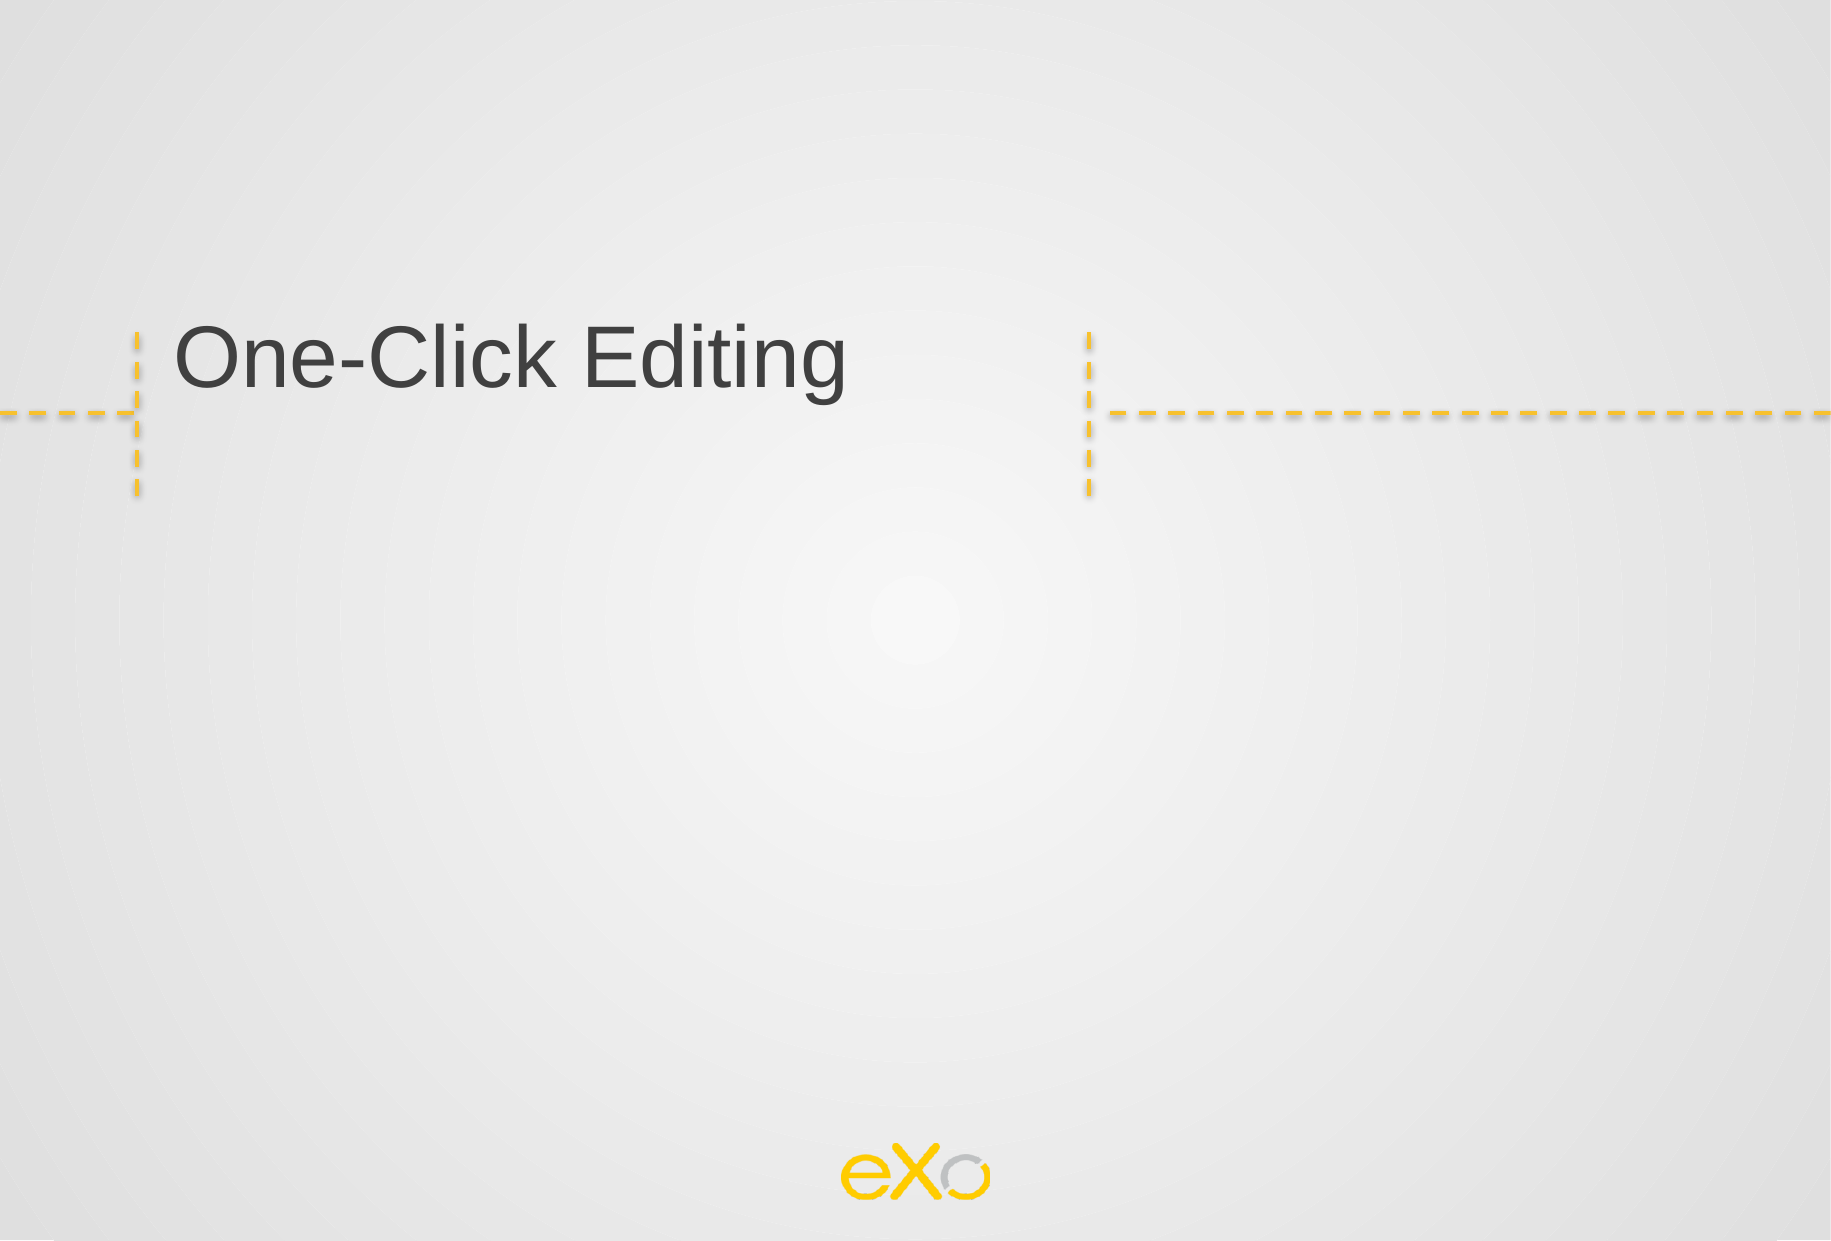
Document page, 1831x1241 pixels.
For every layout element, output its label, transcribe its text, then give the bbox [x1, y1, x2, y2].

list One-Click Editing [155, 289, 1071, 414]
picture [841, 1143, 990, 1200]
